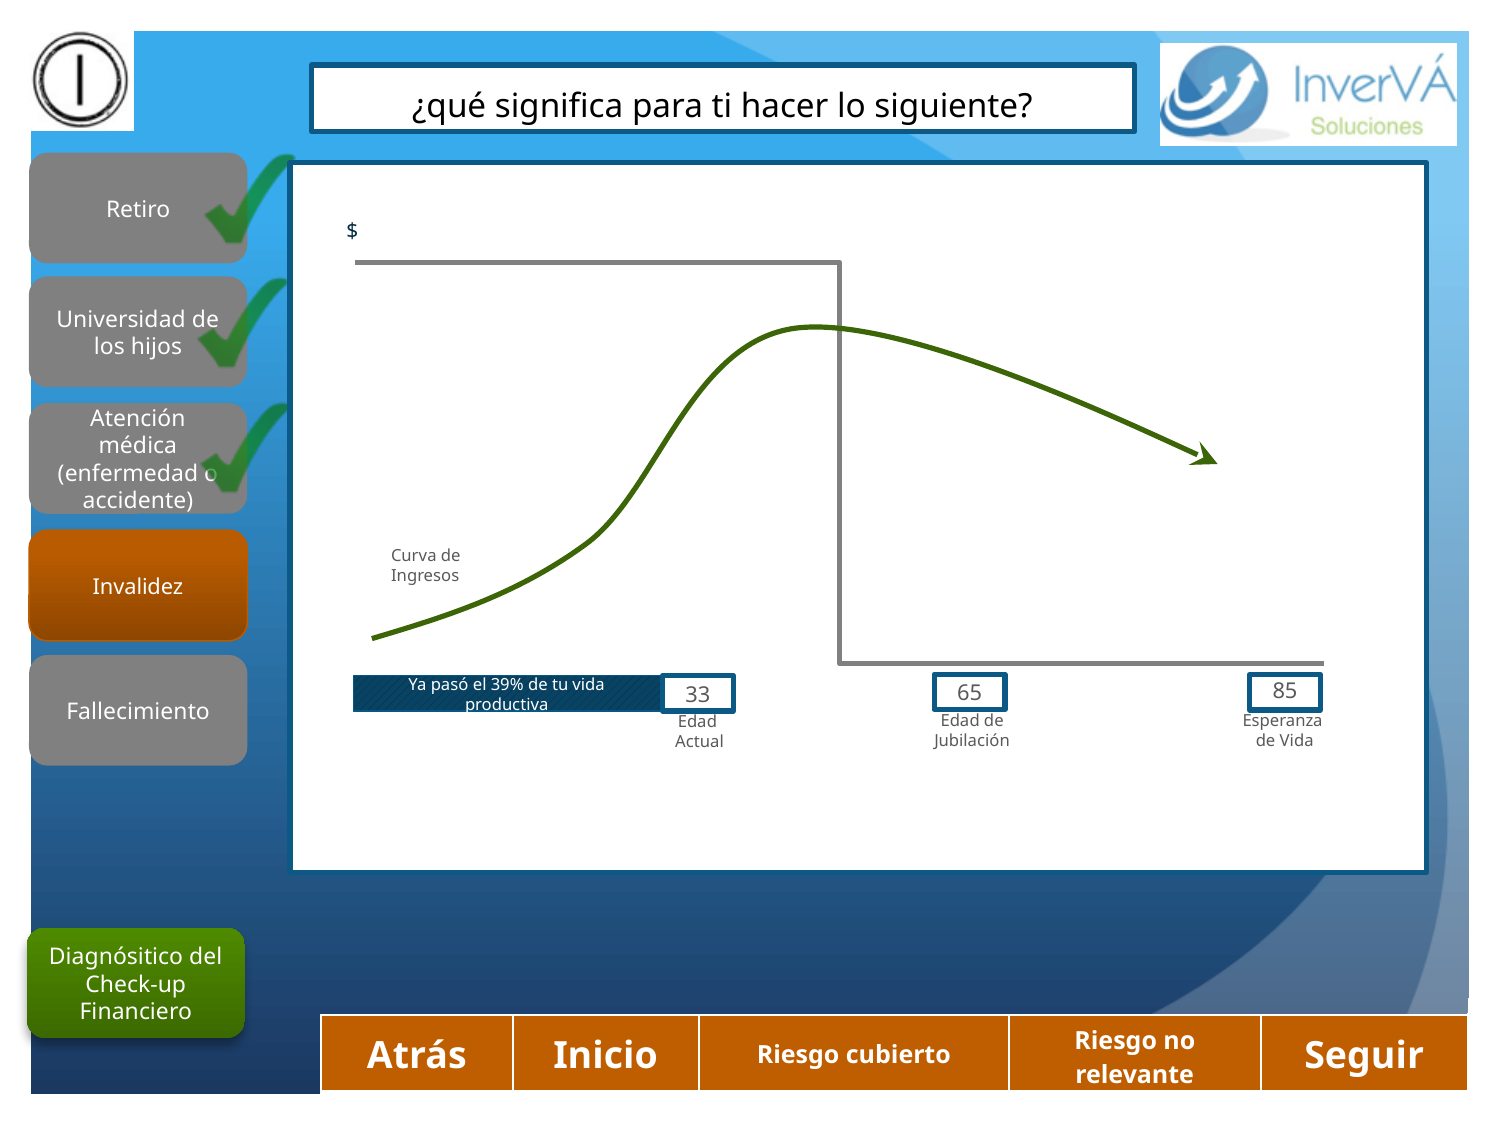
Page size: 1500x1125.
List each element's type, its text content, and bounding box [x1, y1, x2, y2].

text_box [287, 160, 1429, 875]
text_box Atención médica (enfermedad o accidente) [28, 402, 248, 515]
text_box Edad Actual [660, 703, 739, 759]
picture [24, 29, 1473, 1094]
text_box $ [331, 210, 373, 250]
table_header Riesgo cubierto [700, 1016, 1008, 1090]
text_box Universidad de los hijos [28, 275, 248, 388]
text_box Diagnósitico del Check-up Financiero [26, 927, 246, 1039]
text_box 65 [932, 672, 1008, 712]
text_box Fallecimiento [28, 654, 249, 767]
text_box Edad de Jubilación [919, 702, 1025, 758]
text_box ¿qué significa para ti hacer lo siguiente? [309, 62, 1137, 134]
text_box Invalidez [28, 529, 249, 642]
table_header Atrás [322, 1016, 512, 1090]
text_box Ya pasó el 39% de tu vida productiva [353, 675, 661, 712]
text_box Retiro [28, 151, 248, 265]
table_header Inicio [514, 1016, 698, 1090]
text_box 33 [660, 673, 736, 714]
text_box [355, 261, 1325, 665]
table_header Seguir [1262, 1016, 1467, 1090]
table_header Riesgo no relevante [1010, 1016, 1260, 1090]
text_box Esperanza de Vida [1227, 702, 1342, 758]
text_box 85 [1247, 672, 1323, 713]
